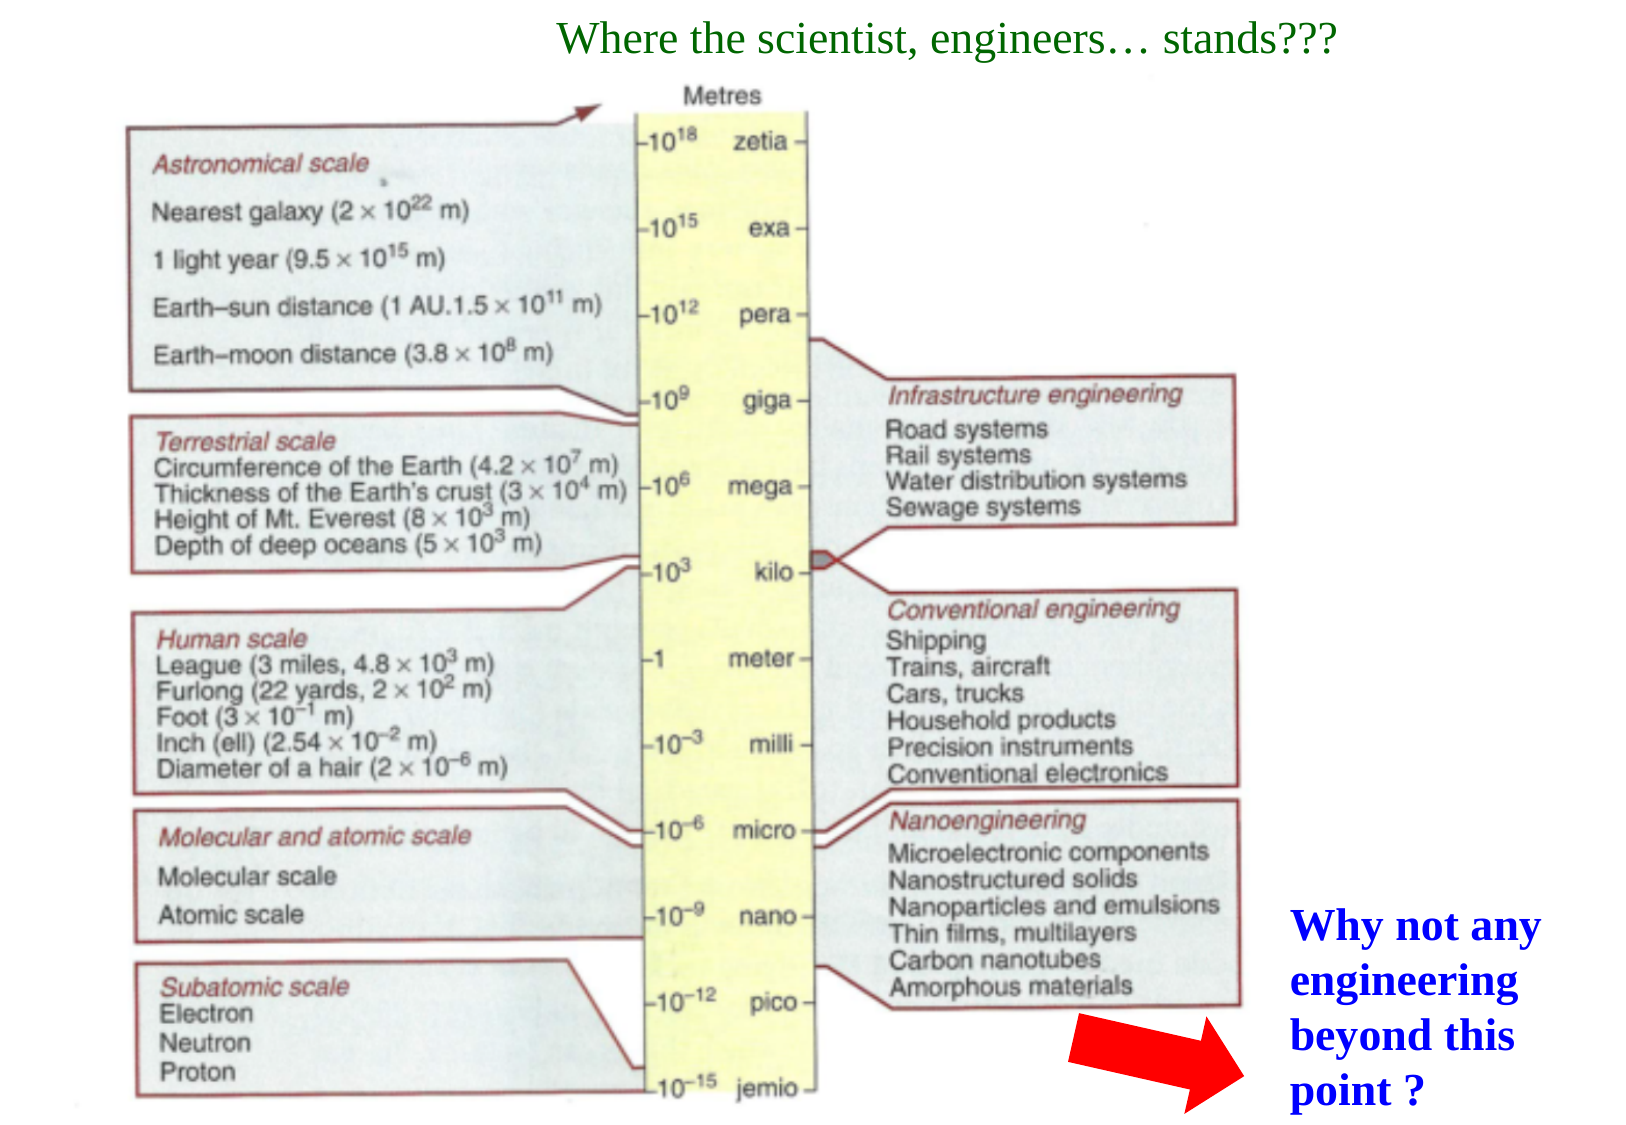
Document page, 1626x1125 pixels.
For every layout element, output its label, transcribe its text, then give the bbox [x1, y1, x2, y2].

text_box Why not any engineering beyond this point ? [1303, 887, 1625, 1123]
picture [45, 49, 1301, 1125]
text_box Where the scientist, engineers… stands??? [541, 0, 1354, 70]
